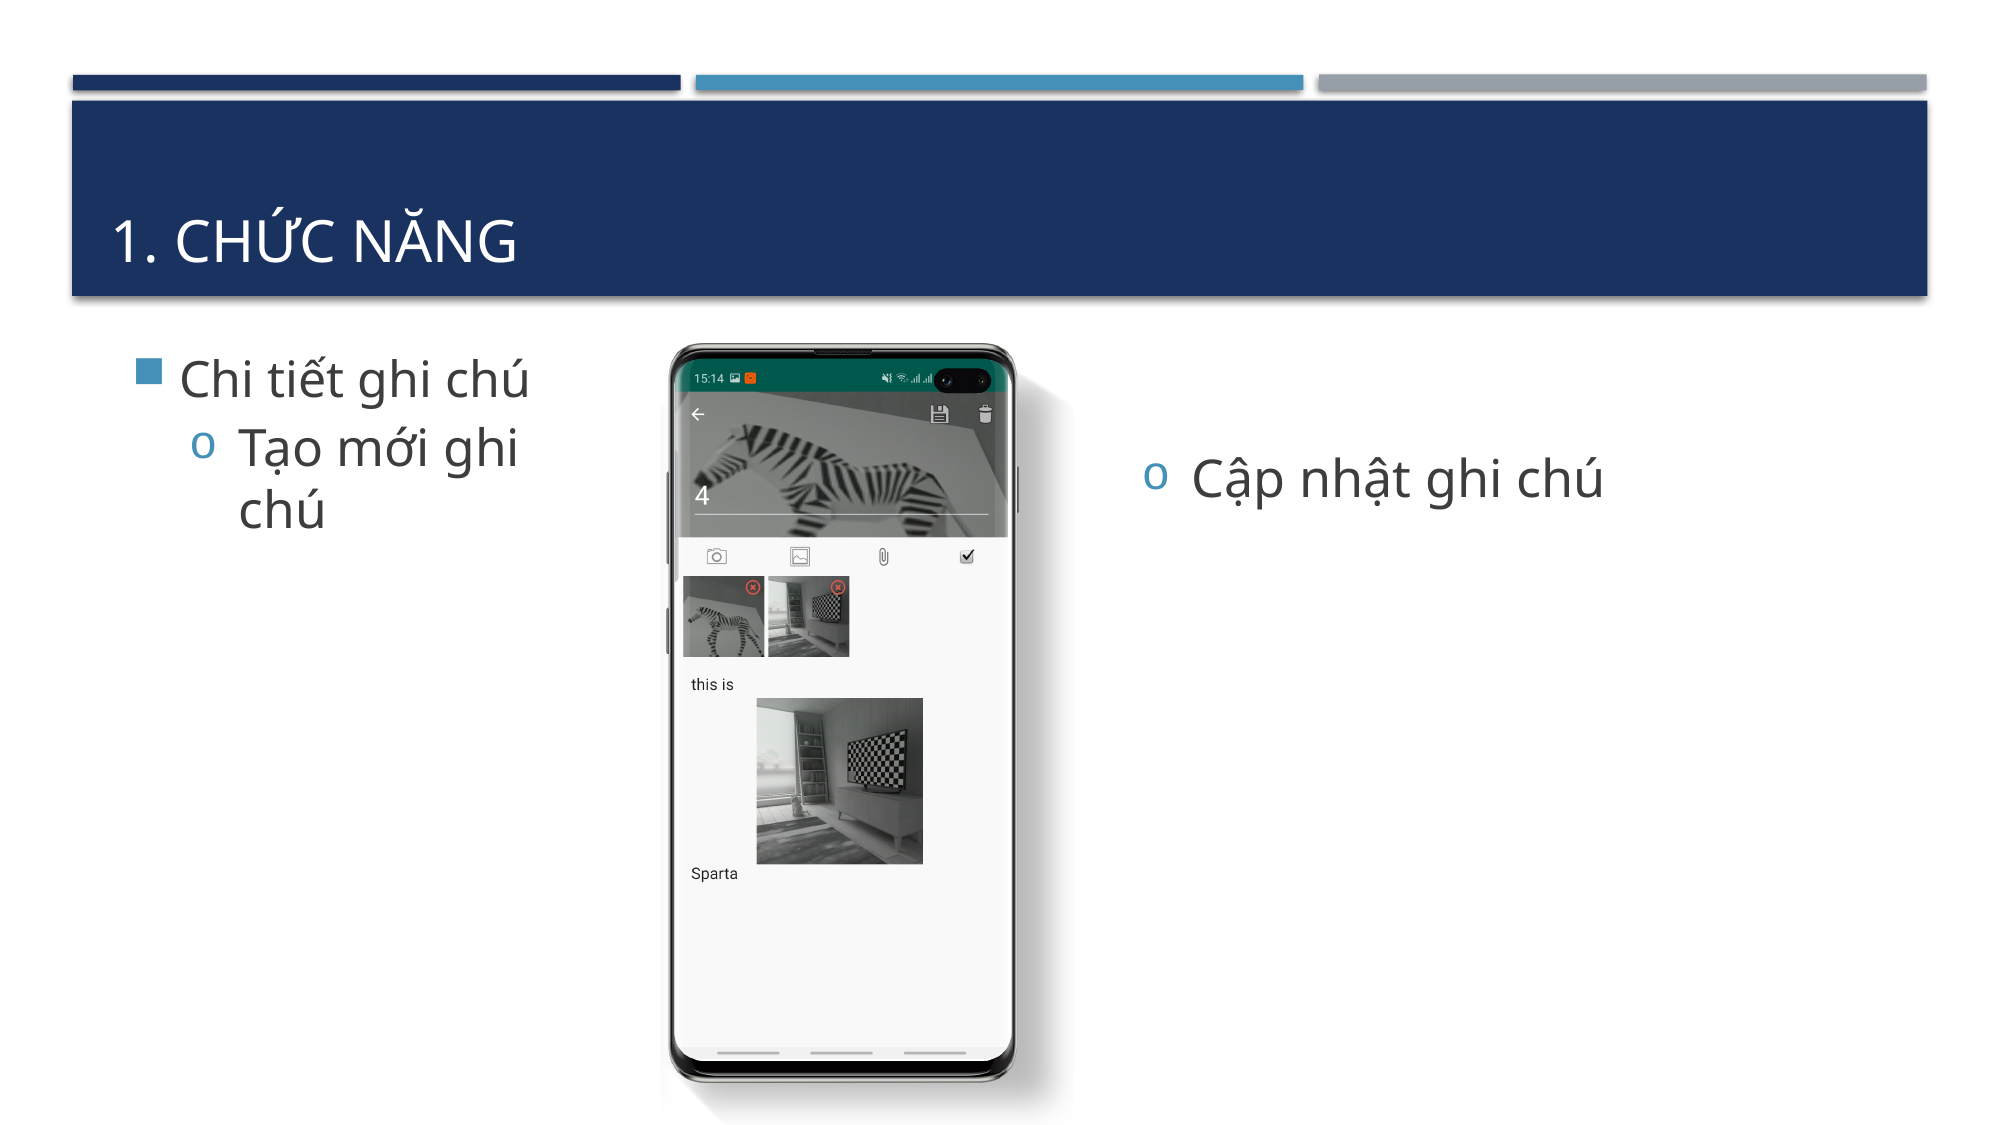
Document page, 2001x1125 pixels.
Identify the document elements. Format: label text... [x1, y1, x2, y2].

text_box Cập nhật ghi chú [1126, 407, 1639, 547]
picture [660, 330, 1075, 1125]
title 1. chức năng [95, 115, 1905, 282]
text_box Tạo mới ghi chú [174, 407, 613, 547]
list Chi tiết ghi chú [116, 332, 549, 423]
